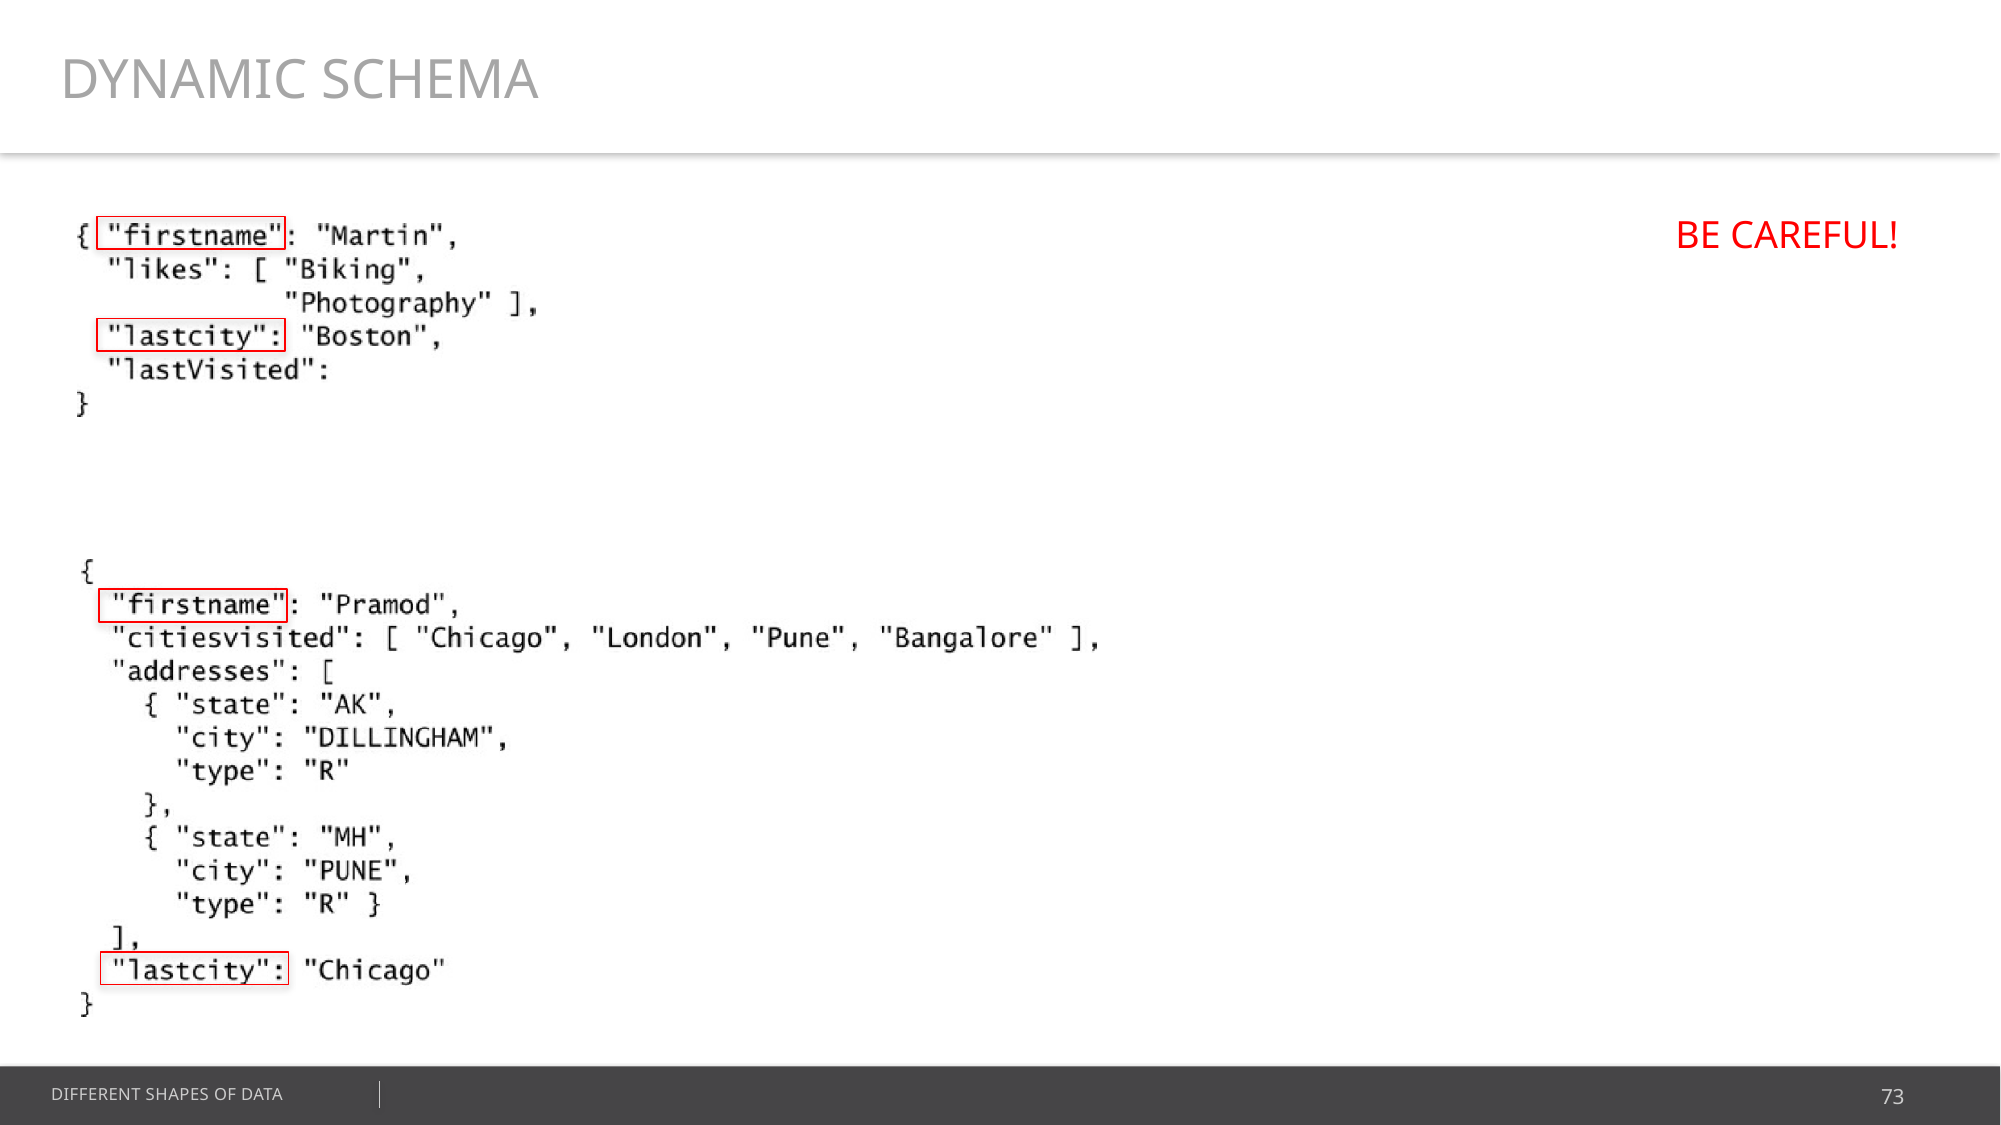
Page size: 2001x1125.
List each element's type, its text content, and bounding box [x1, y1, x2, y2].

picture [42, 552, 1108, 1029]
list DYNAMIC SCHEMA [0, 0, 2000, 153]
text_box BE CAREFUL! [1660, 203, 2000, 264]
picture [42, 216, 554, 469]
